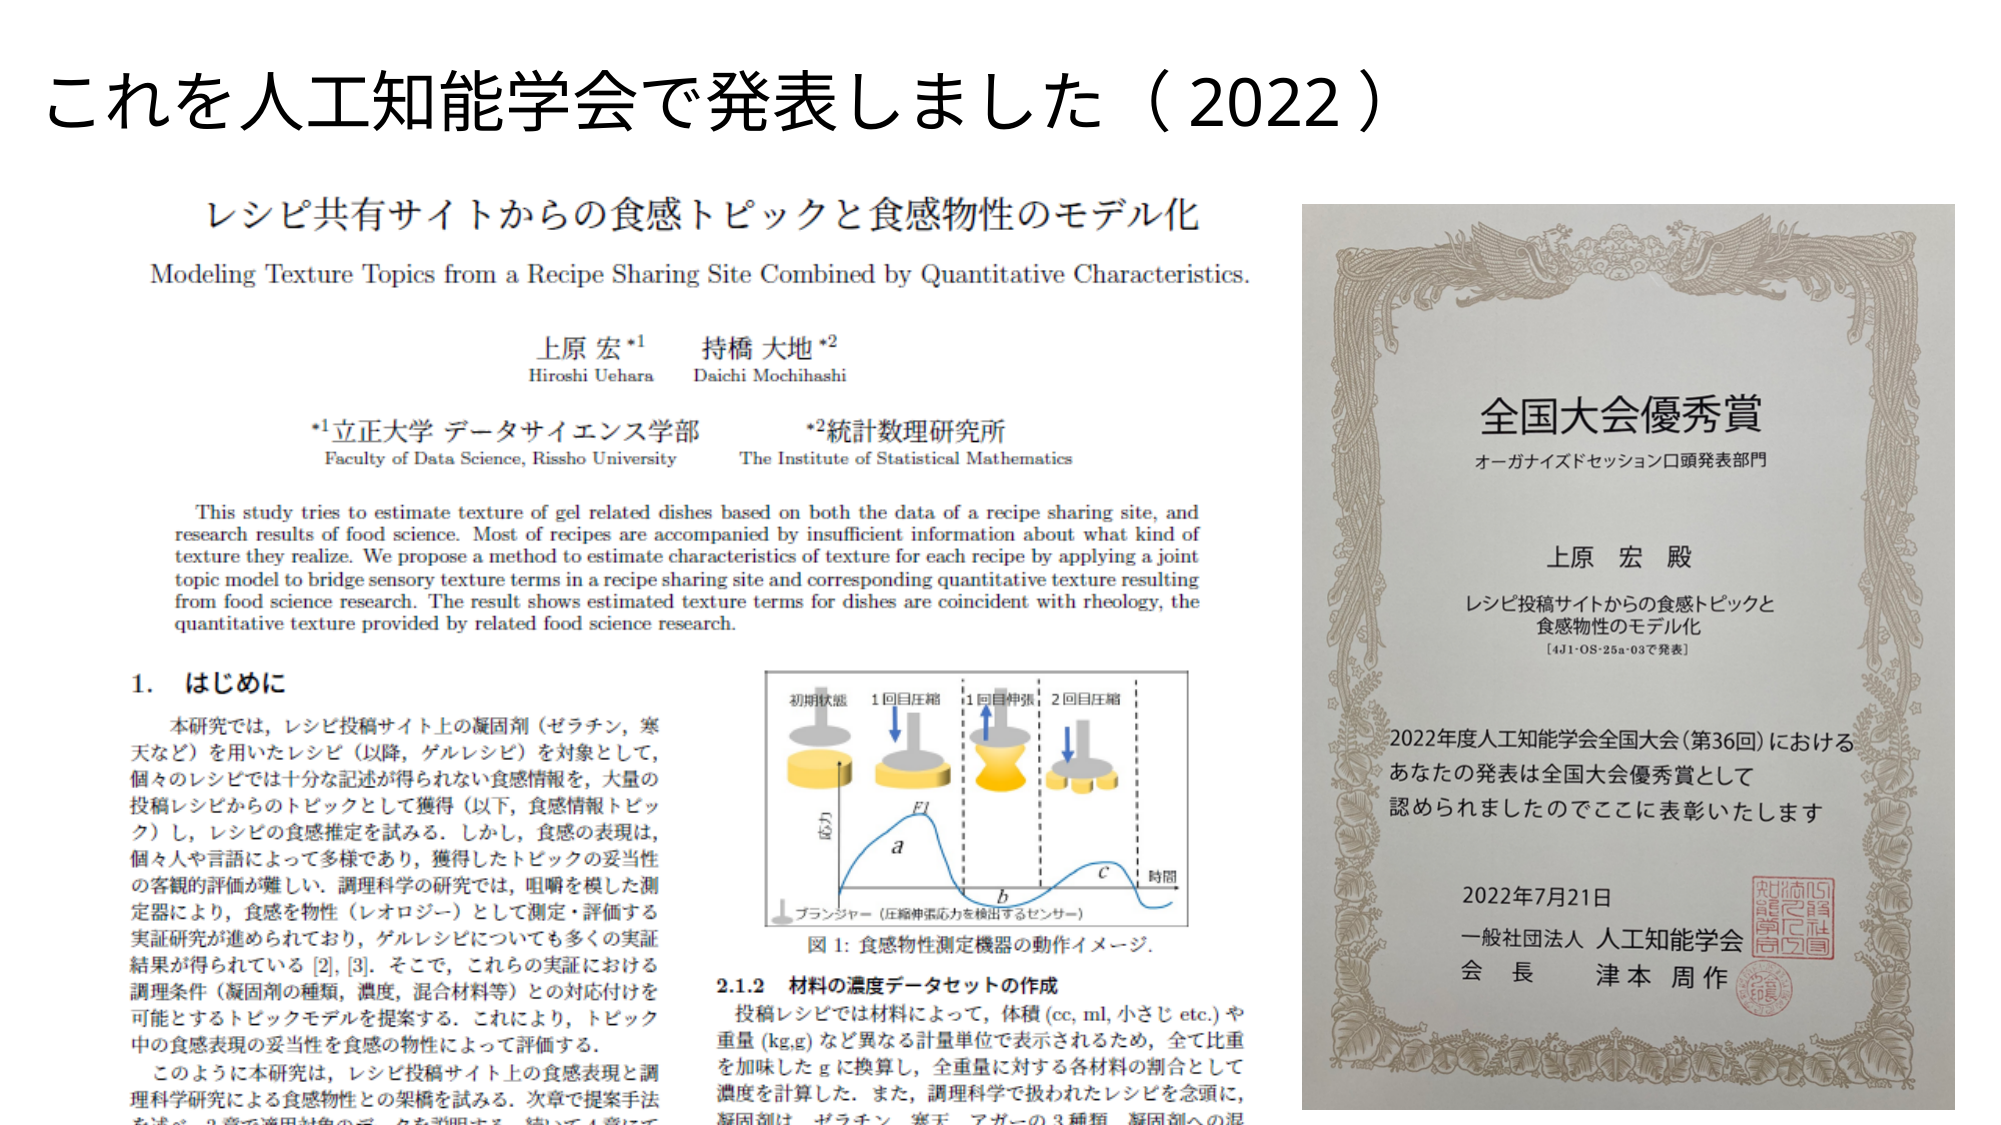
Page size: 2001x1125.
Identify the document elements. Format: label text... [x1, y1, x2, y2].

text_box これを人工知能学会で発表しました（2022） [23, 52, 1440, 147]
picture [86, 169, 1955, 1125]
